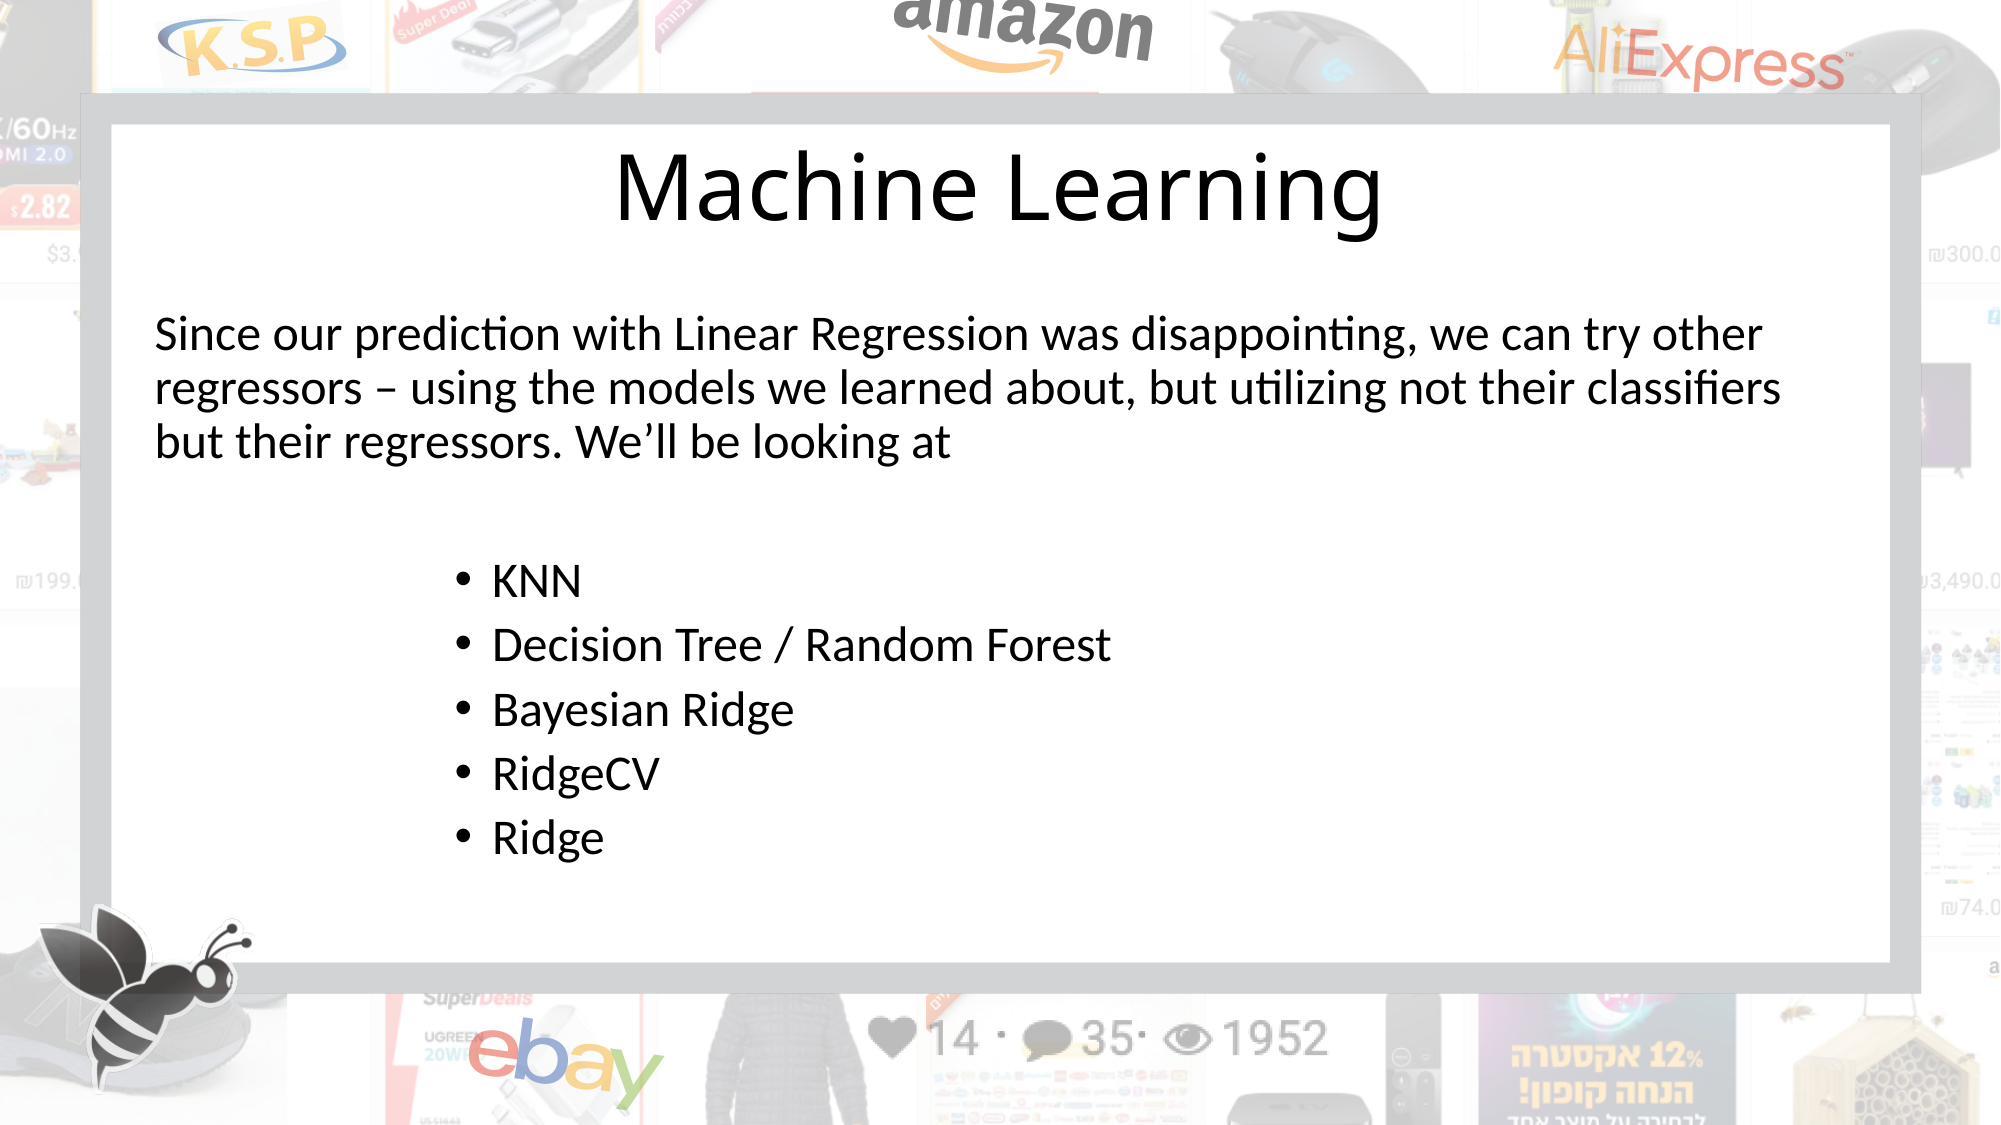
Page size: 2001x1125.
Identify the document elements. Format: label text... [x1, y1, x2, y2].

picture [0, 0, 2001, 1125]
list Since our prediction with Linear Regression was disappointing, we can try other regressors – using the models we learned about, but utilizing not their classifiers but their regressors. We’ll be looking at KNN Decision Tree / Random Forest Bayesian Ridge RidgeCV Ridge [139, 299, 1865, 1014]
title Machine Learning [137, 82, 1863, 300]
